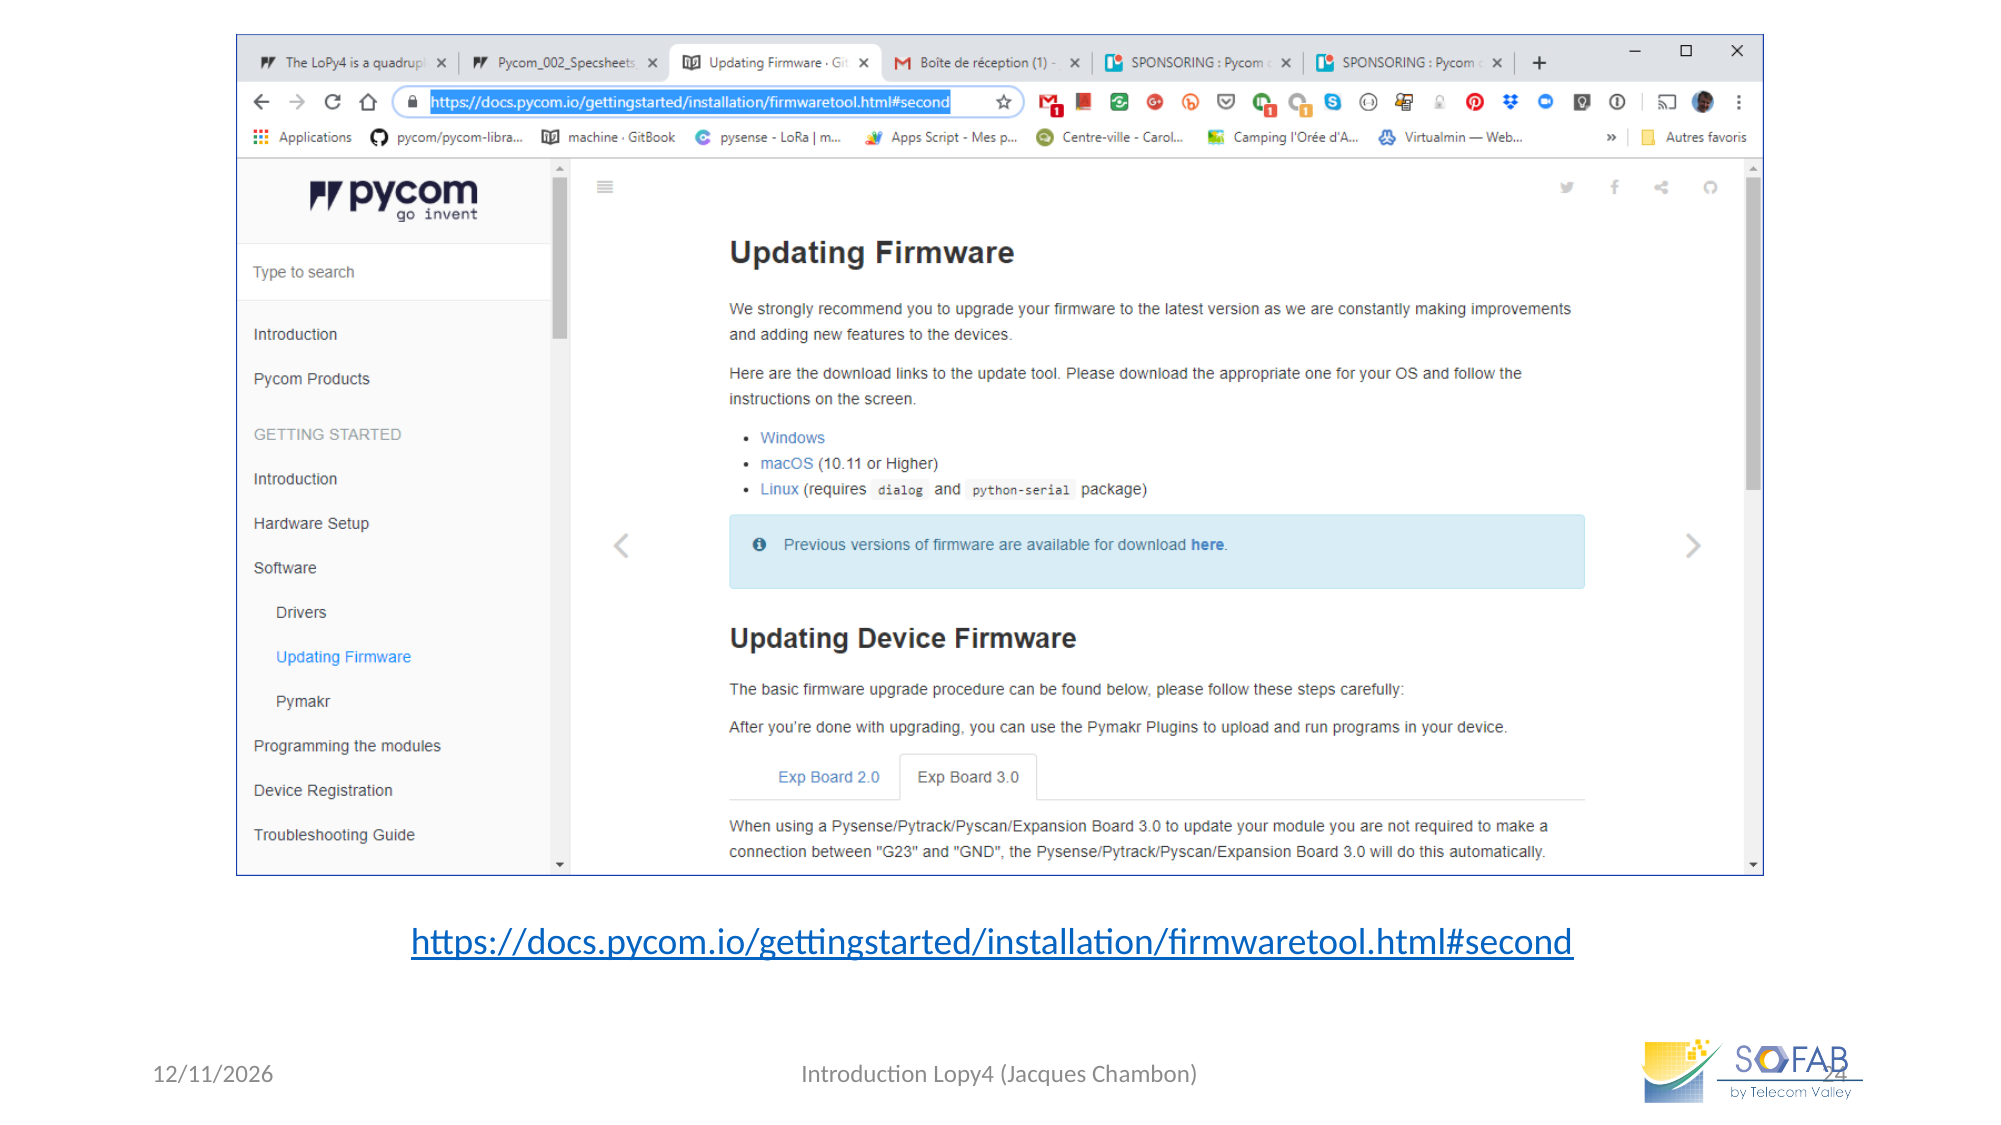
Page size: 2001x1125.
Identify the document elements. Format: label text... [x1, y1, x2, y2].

picture [235, 34, 1764, 876]
slide_number 24 [1412, 1042, 1863, 1103]
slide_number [137, 1042, 588, 1103]
text_box https://docs.pycom.io/gettingstarted/installation/firmwaretool.html#second [396, 909, 1604, 970]
footer Introduction Lopy4 (Jacques Chambon) [662, 1042, 1338, 1103]
